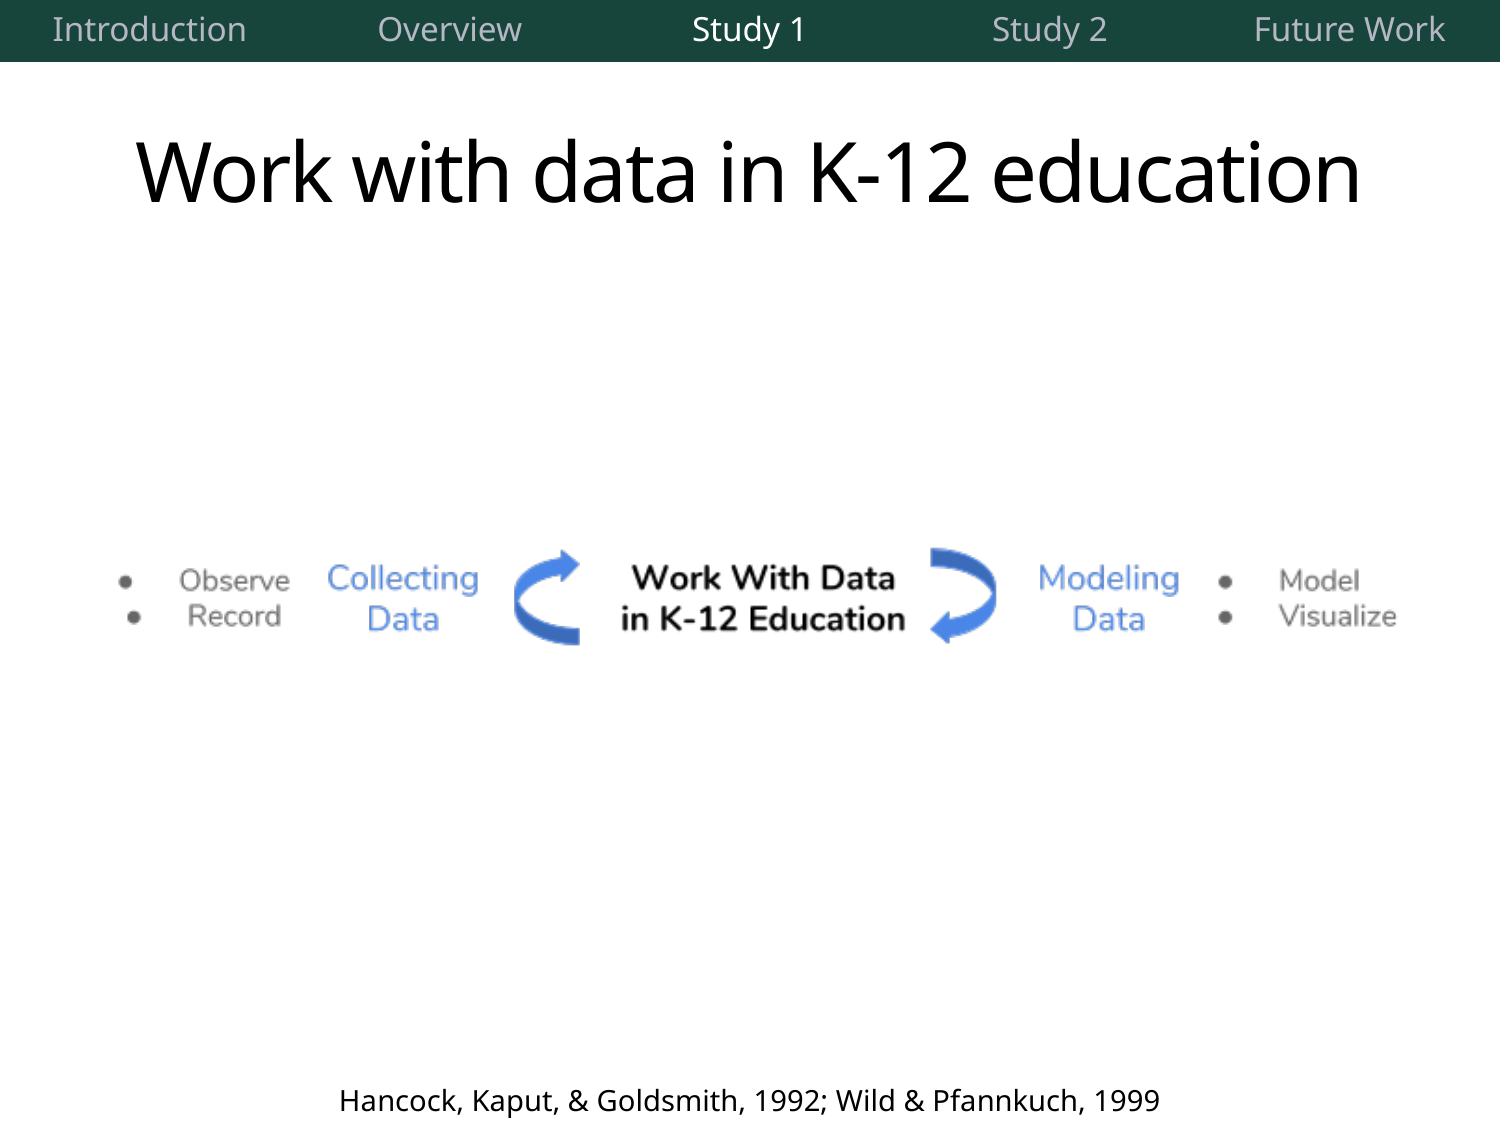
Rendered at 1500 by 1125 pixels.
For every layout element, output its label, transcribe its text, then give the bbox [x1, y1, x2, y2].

table_header Overview [300, 0, 600, 62]
table_header Future Work [1200, 0, 1500, 62]
table_header Introduction [0, 0, 300, 62]
title Work with data in K-12 education [75, 87, 1425, 250]
picture [0, 286, 1500, 921]
table_header Study 2 [900, 0, 1200, 62]
text_box Hancock, Kaput, & Goldsmith, 1992; Wild & Pfannkuch, 1999 [202, 1074, 1297, 1125]
table_header Study 1 [600, 0, 900, 62]
